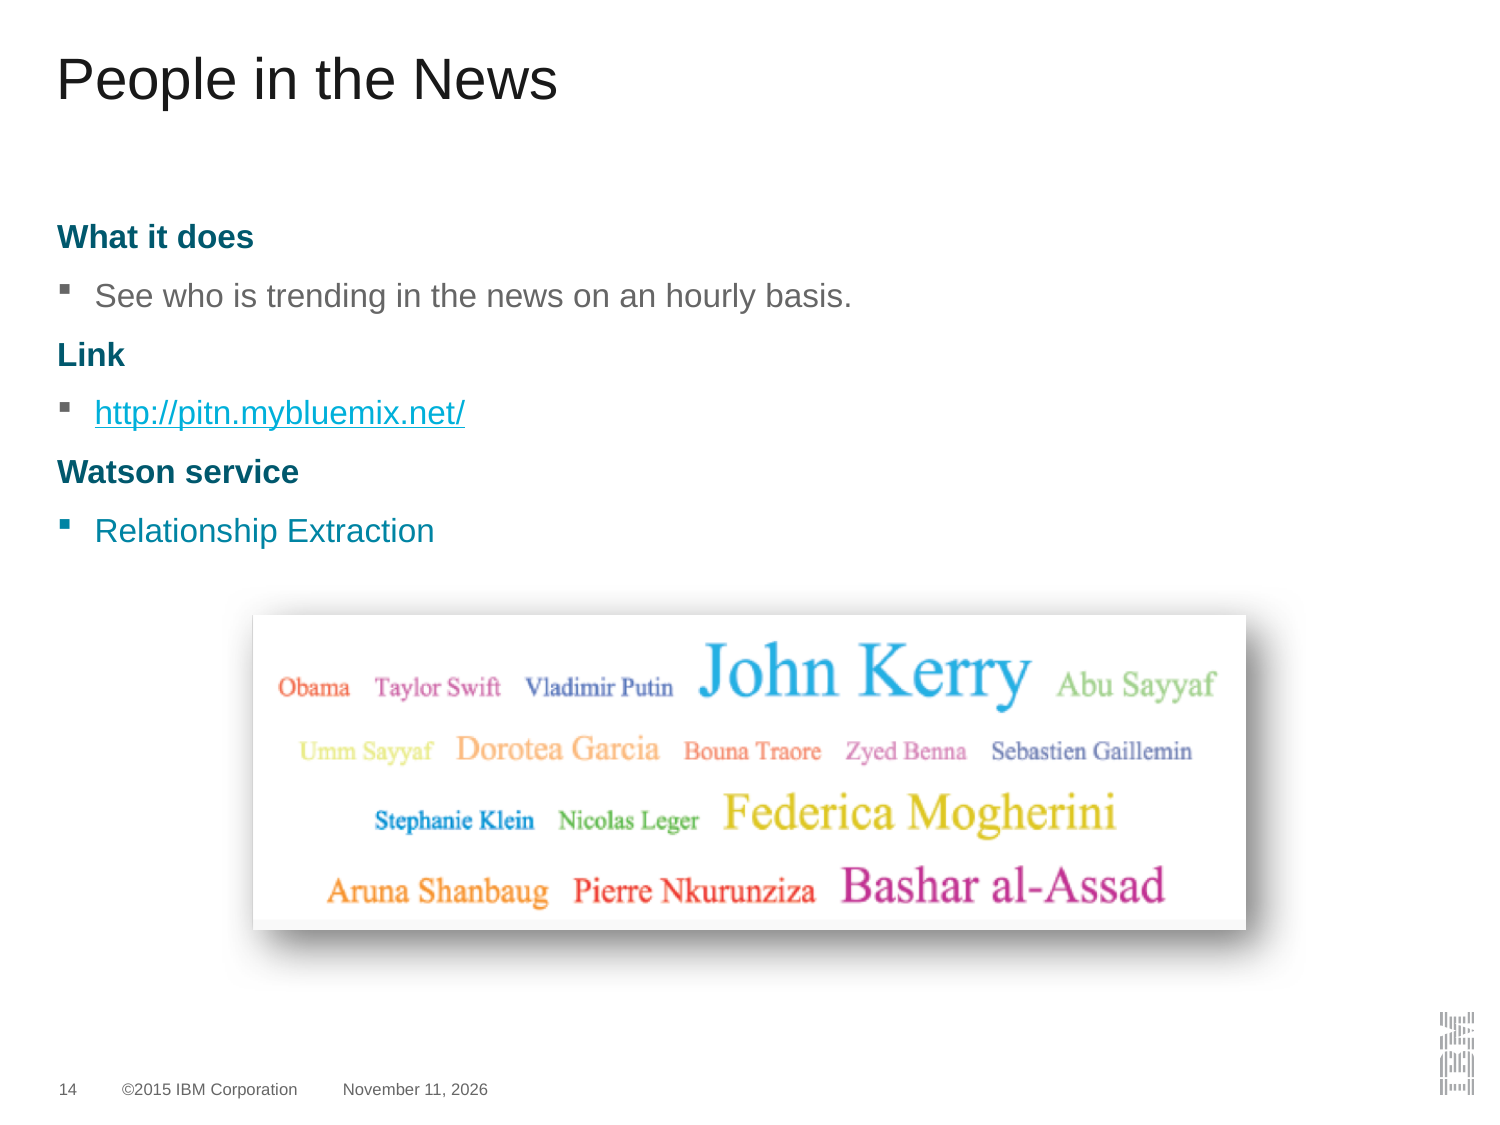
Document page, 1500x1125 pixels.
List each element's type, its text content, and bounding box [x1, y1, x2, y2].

picture [1440, 1012, 1474, 1095]
list What it does See who is trending in the news on an hourly basis. Link http://pitn.mybluemix.net/ Watson service Relationship Extraction [56, 214, 1443, 931]
title People in the News [56, 49, 1441, 200]
picture [251, 615, 1247, 931]
